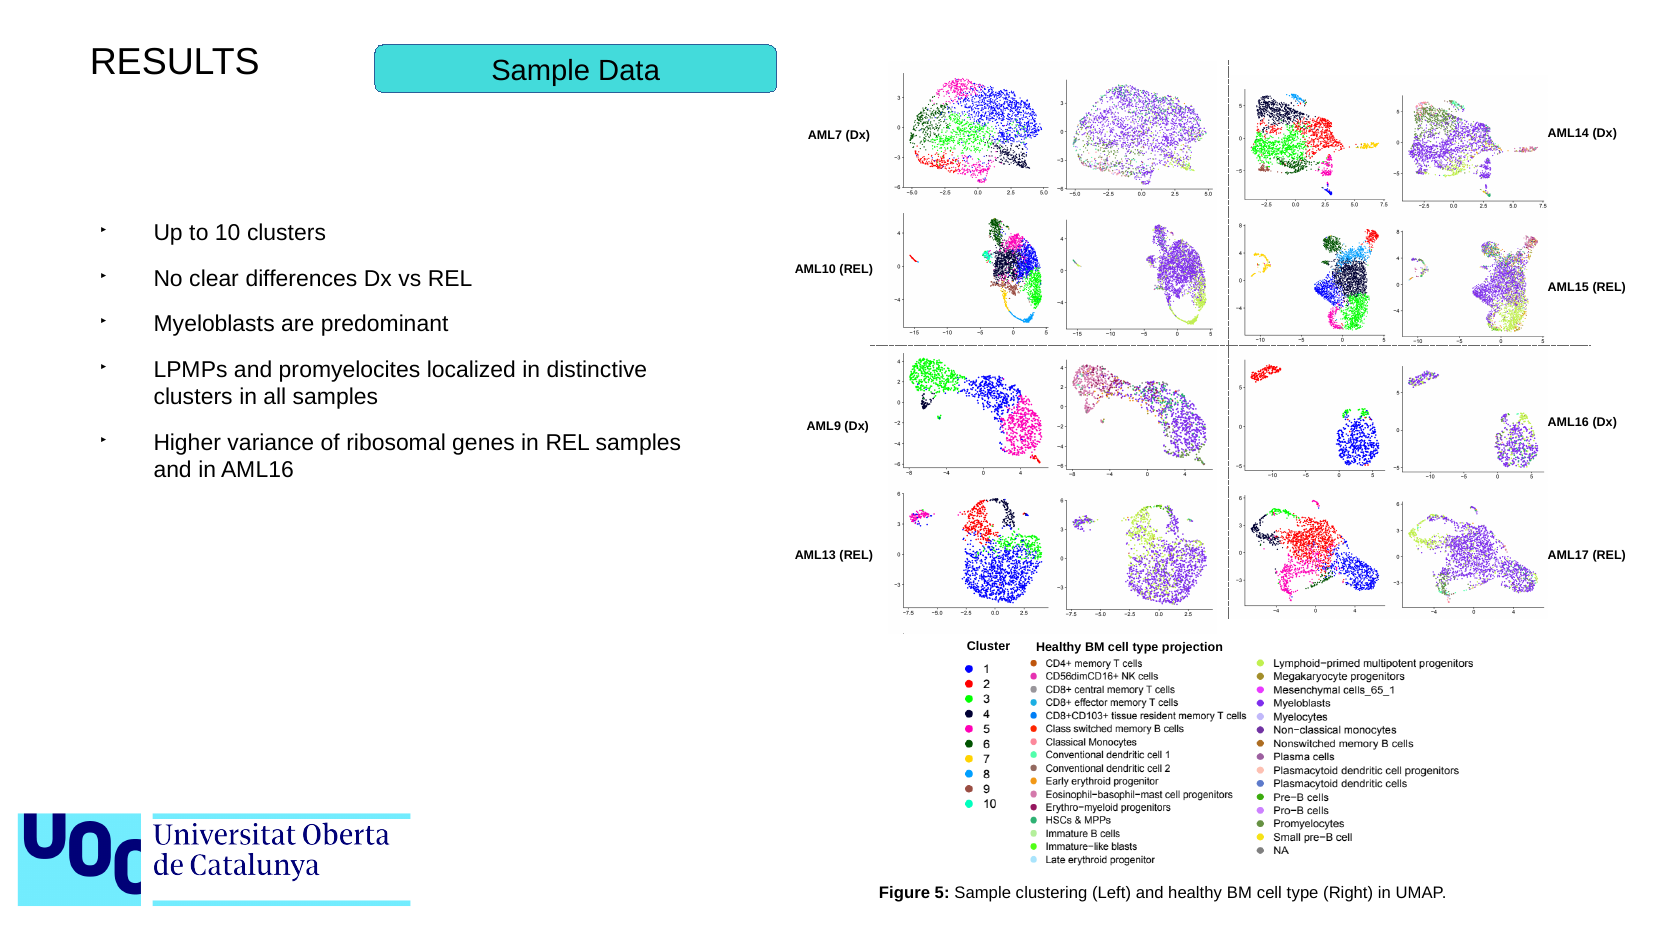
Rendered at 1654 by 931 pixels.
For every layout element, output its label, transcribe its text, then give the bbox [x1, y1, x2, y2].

text_box Figure 5: Sample clustering (Left) and healthy BM cell type (Right) in UMAP. [864, 874, 1464, 931]
picture [961, 656, 1000, 817]
picture [888, 60, 1217, 634]
text_box Cluster [952, 643, 1025, 658]
picture [1027, 655, 1474, 875]
text_box AML16 (Dx) [1552, 407, 1650, 444]
text_box AML10 (REL) [780, 253, 883, 290]
text_box AML17 (REL) [1552, 539, 1654, 576]
text_box AML7 (Dx) [793, 119, 883, 157]
text_box Sample Data [374, 44, 777, 93]
text_box Healthy BM cell type projection [1021, 631, 1361, 655]
picture [11, 807, 417, 912]
text_box Up to 10 clusters No clear differences Dx vs REL Myeloblasts are predominant LPMPs and promyelocites localized in distinctive clusters in all samples Higher variance of ribosomal genes in REL samples and in AML16 [82, 217, 720, 757]
text_box AML9 (Dx) [791, 410, 883, 445]
text_box AML15 (REL) [1552, 271, 1650, 308]
picture [1230, 75, 1548, 619]
text_box AML14 (Dx) [1552, 117, 1654, 147]
text_box AML13 (REL) [780, 539, 883, 570]
